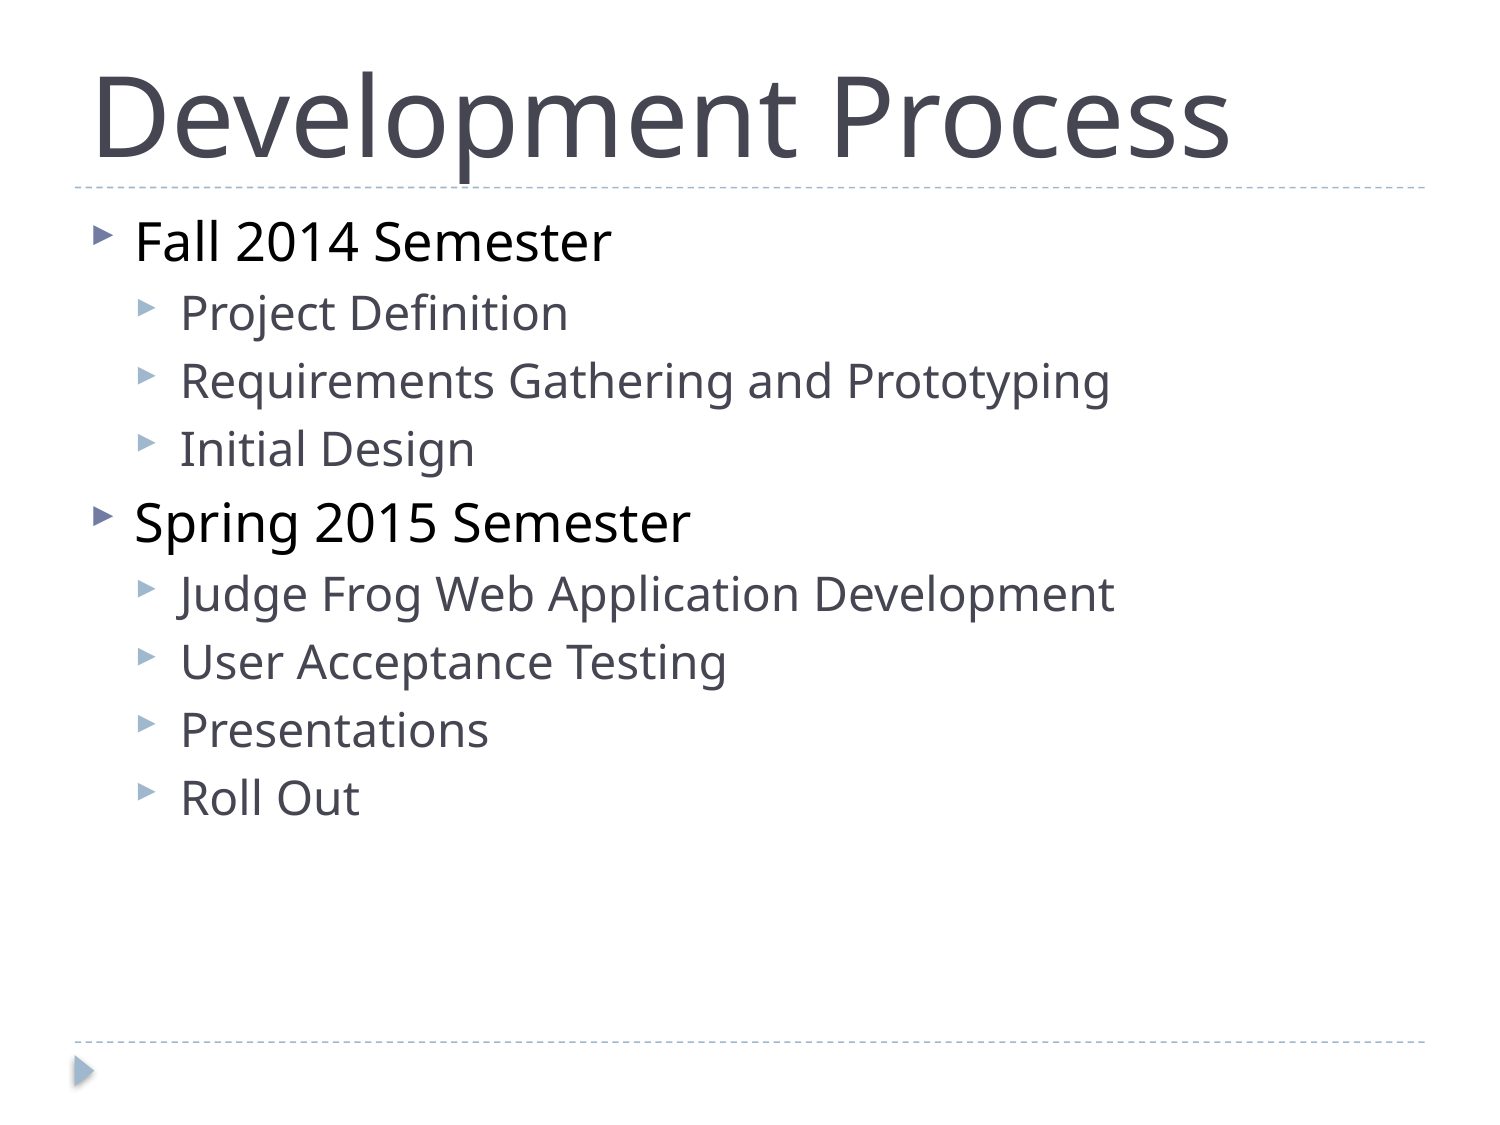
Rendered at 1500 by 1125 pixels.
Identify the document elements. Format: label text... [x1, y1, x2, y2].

list Fall 2014 Semester Project Definition Requirements Gathering and Prototyping Initial Design Spring 2015 Semester Judge Frog Web Application Development User Acceptance Testing Presentations Roll Out [75, 200, 1425, 1010]
title Development Process [75, 24, 1425, 188]
